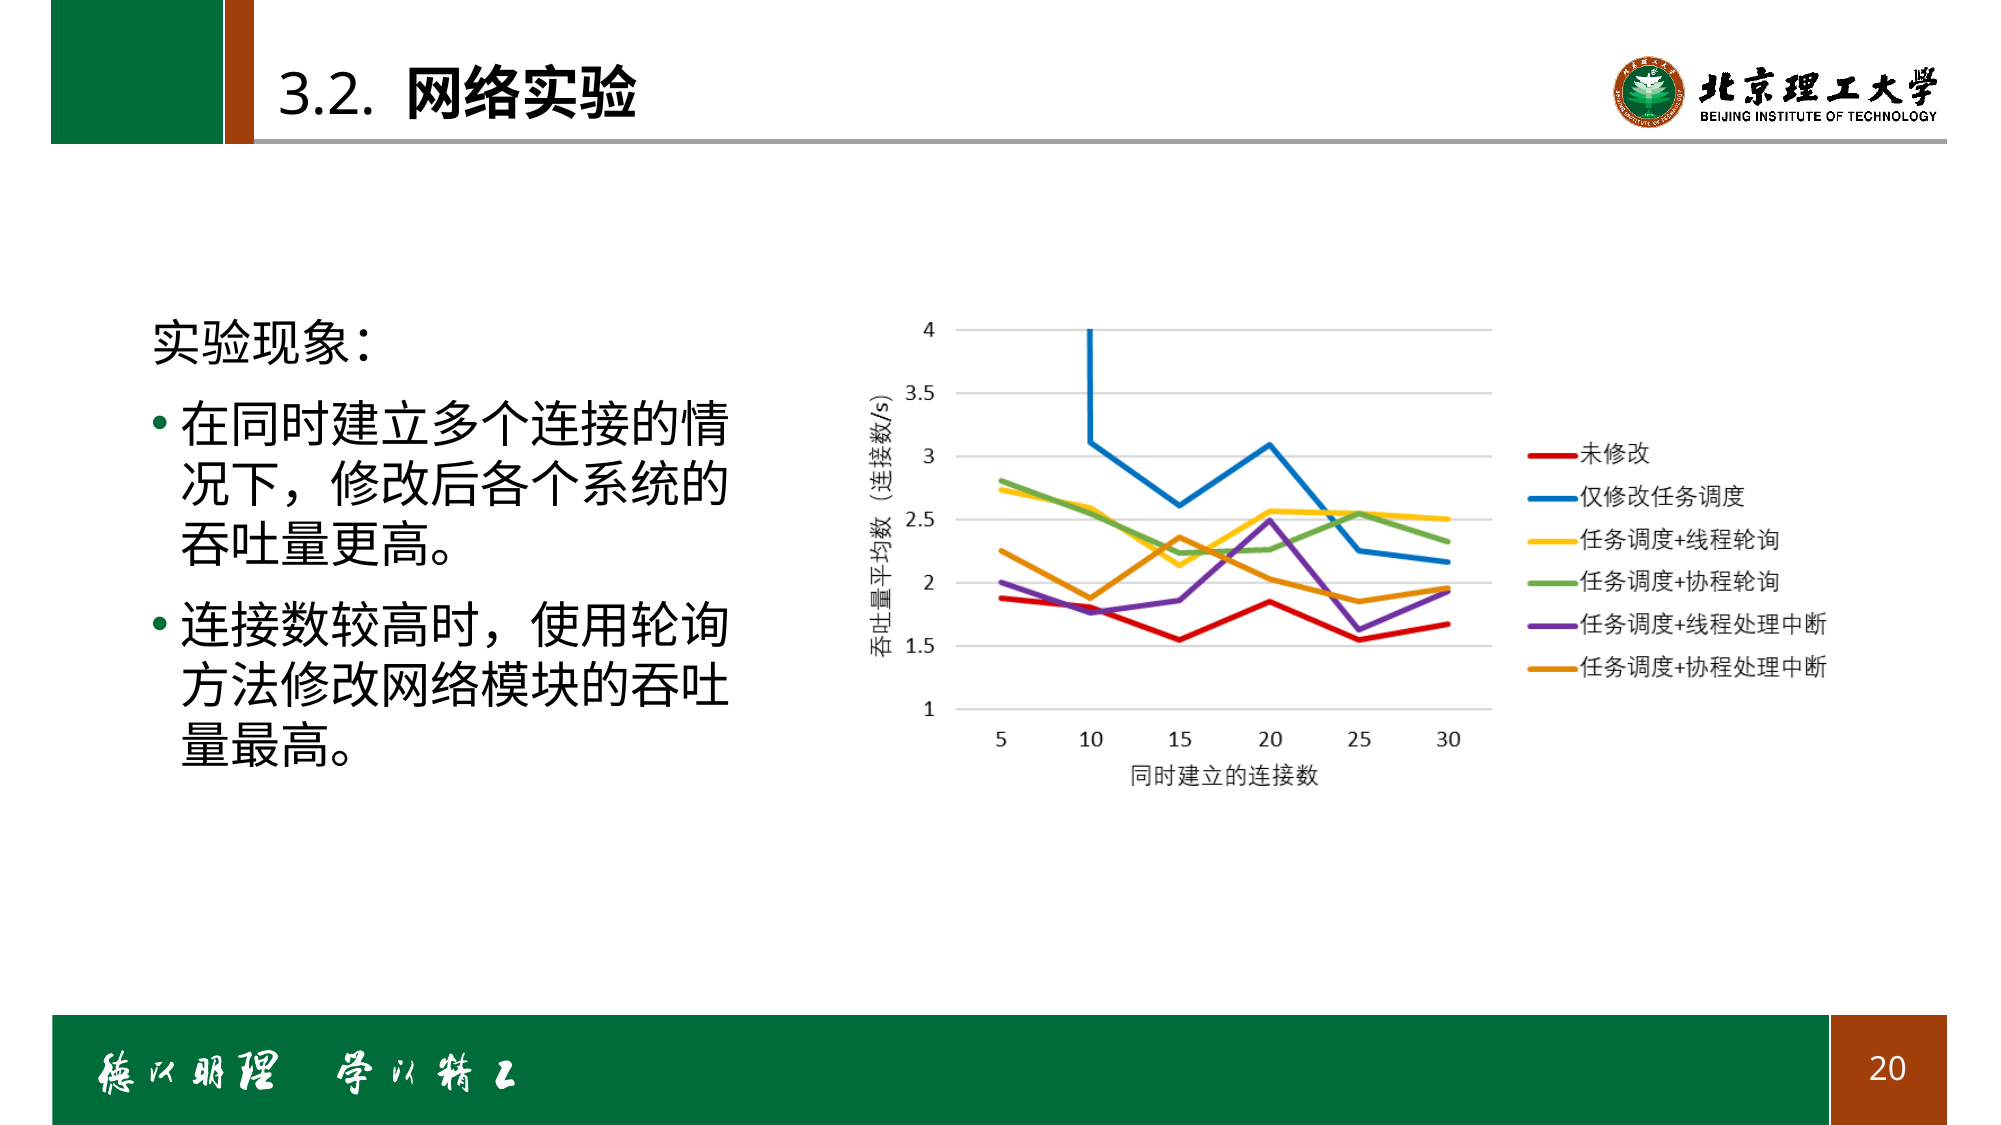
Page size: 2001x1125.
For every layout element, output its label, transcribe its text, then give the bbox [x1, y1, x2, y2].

title 3.2. 网络实验 [263, 56, 1682, 136]
picture [1682, 56, 1937, 128]
picture [836, 303, 1850, 821]
list 实验现象： 在同时建立多个连接的情况下，修改后各个系统的吞吐量更高。 连接数较高时，使用轮询方法修改网络模块的吞吐量最高。 [136, 303, 783, 821]
